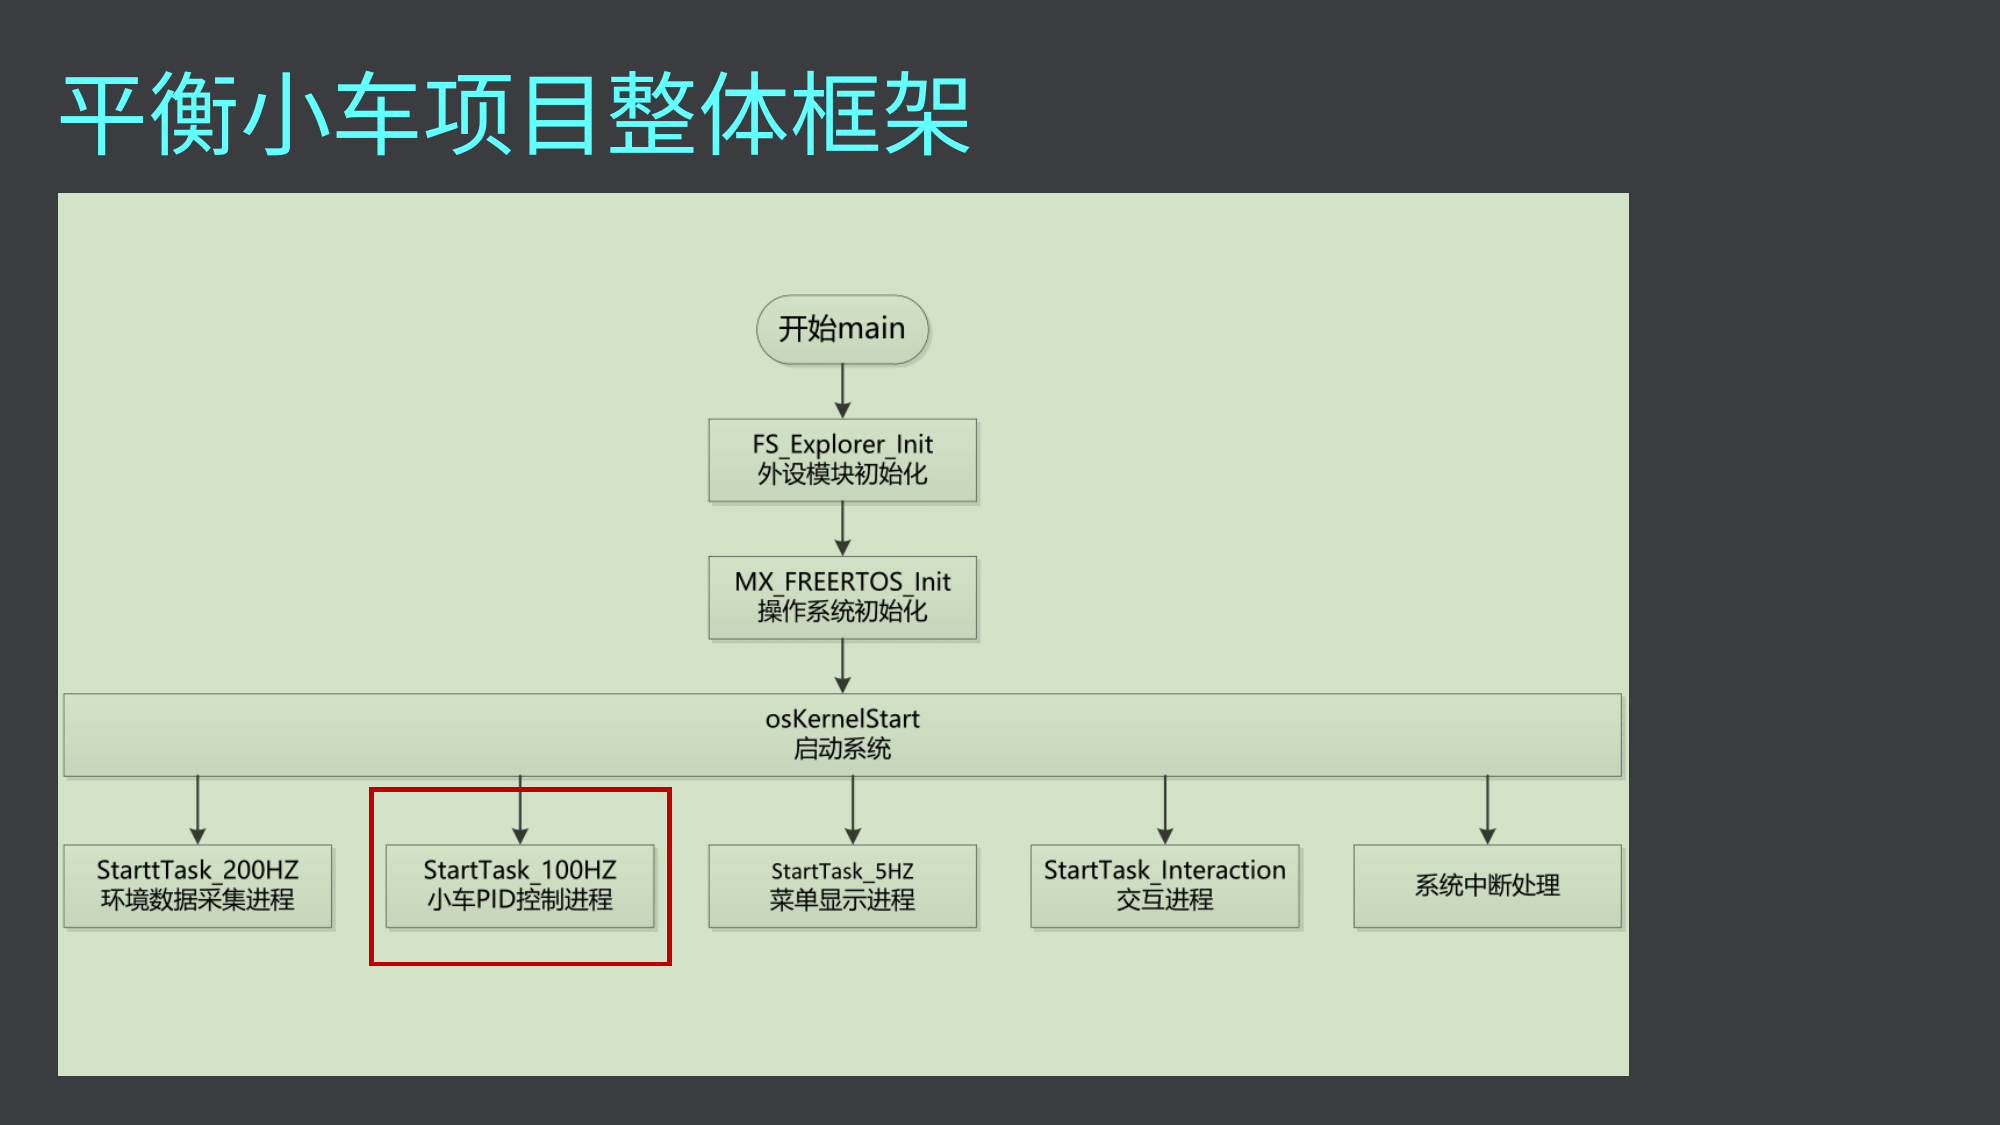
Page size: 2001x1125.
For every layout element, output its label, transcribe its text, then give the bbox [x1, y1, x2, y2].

text_box 平衡小车项目整体框架 [42, 49, 1565, 175]
picture [58, 193, 1629, 1076]
